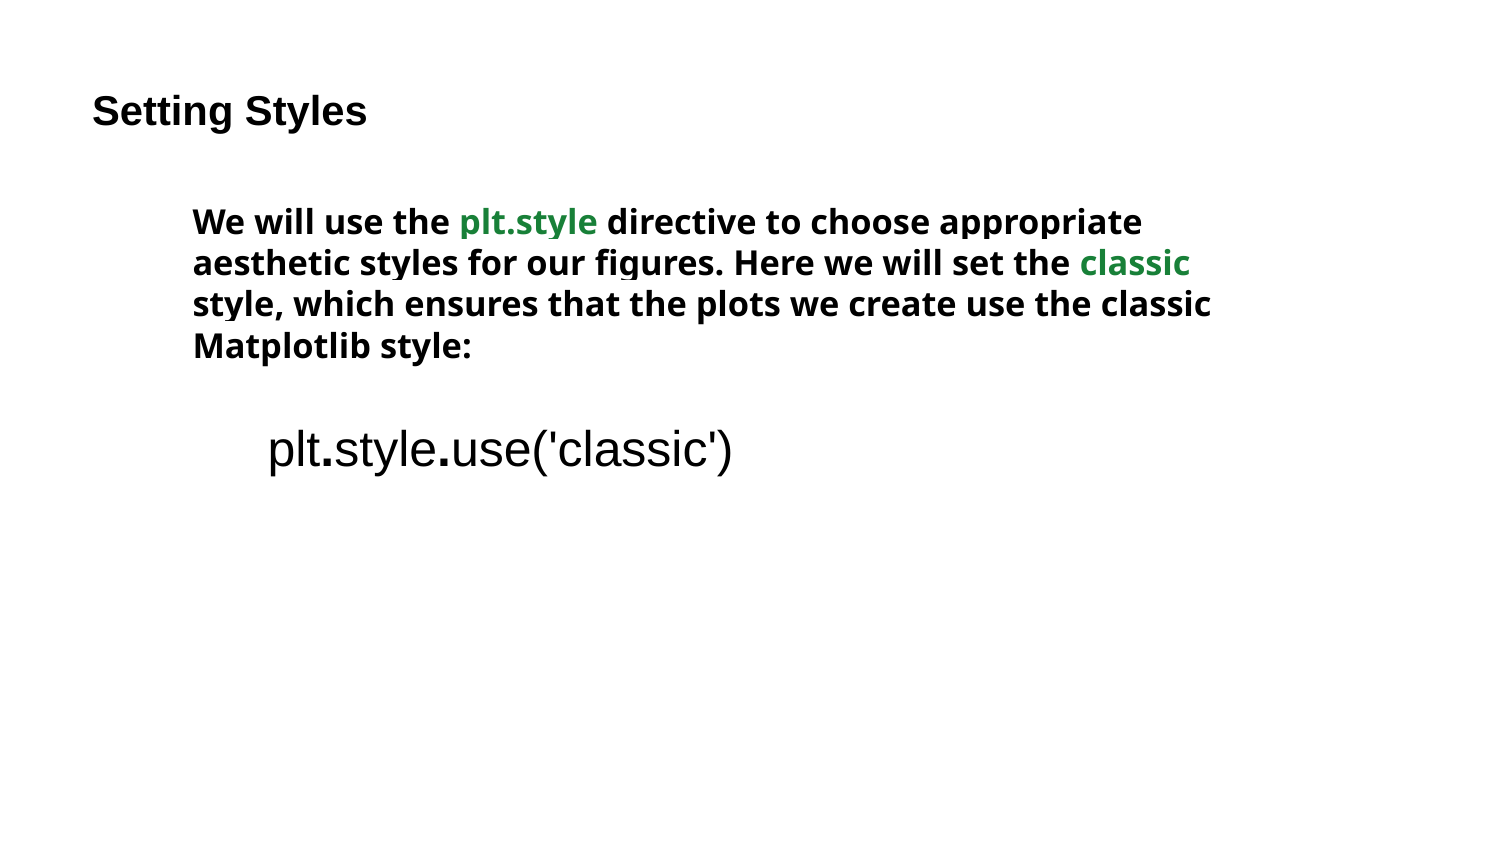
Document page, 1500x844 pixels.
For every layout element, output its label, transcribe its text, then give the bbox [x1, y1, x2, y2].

text_box We will use the plt.style directive to choose appropriate aesthetic styles for our figures. Here we will set the classic style, which ensures that the plots we create use the classic Matplotlib style: [177, 185, 1263, 380]
text_box plt.style.use('classic') [252, 401, 1338, 492]
text_box Setting Styles [77, 61, 1162, 150]
